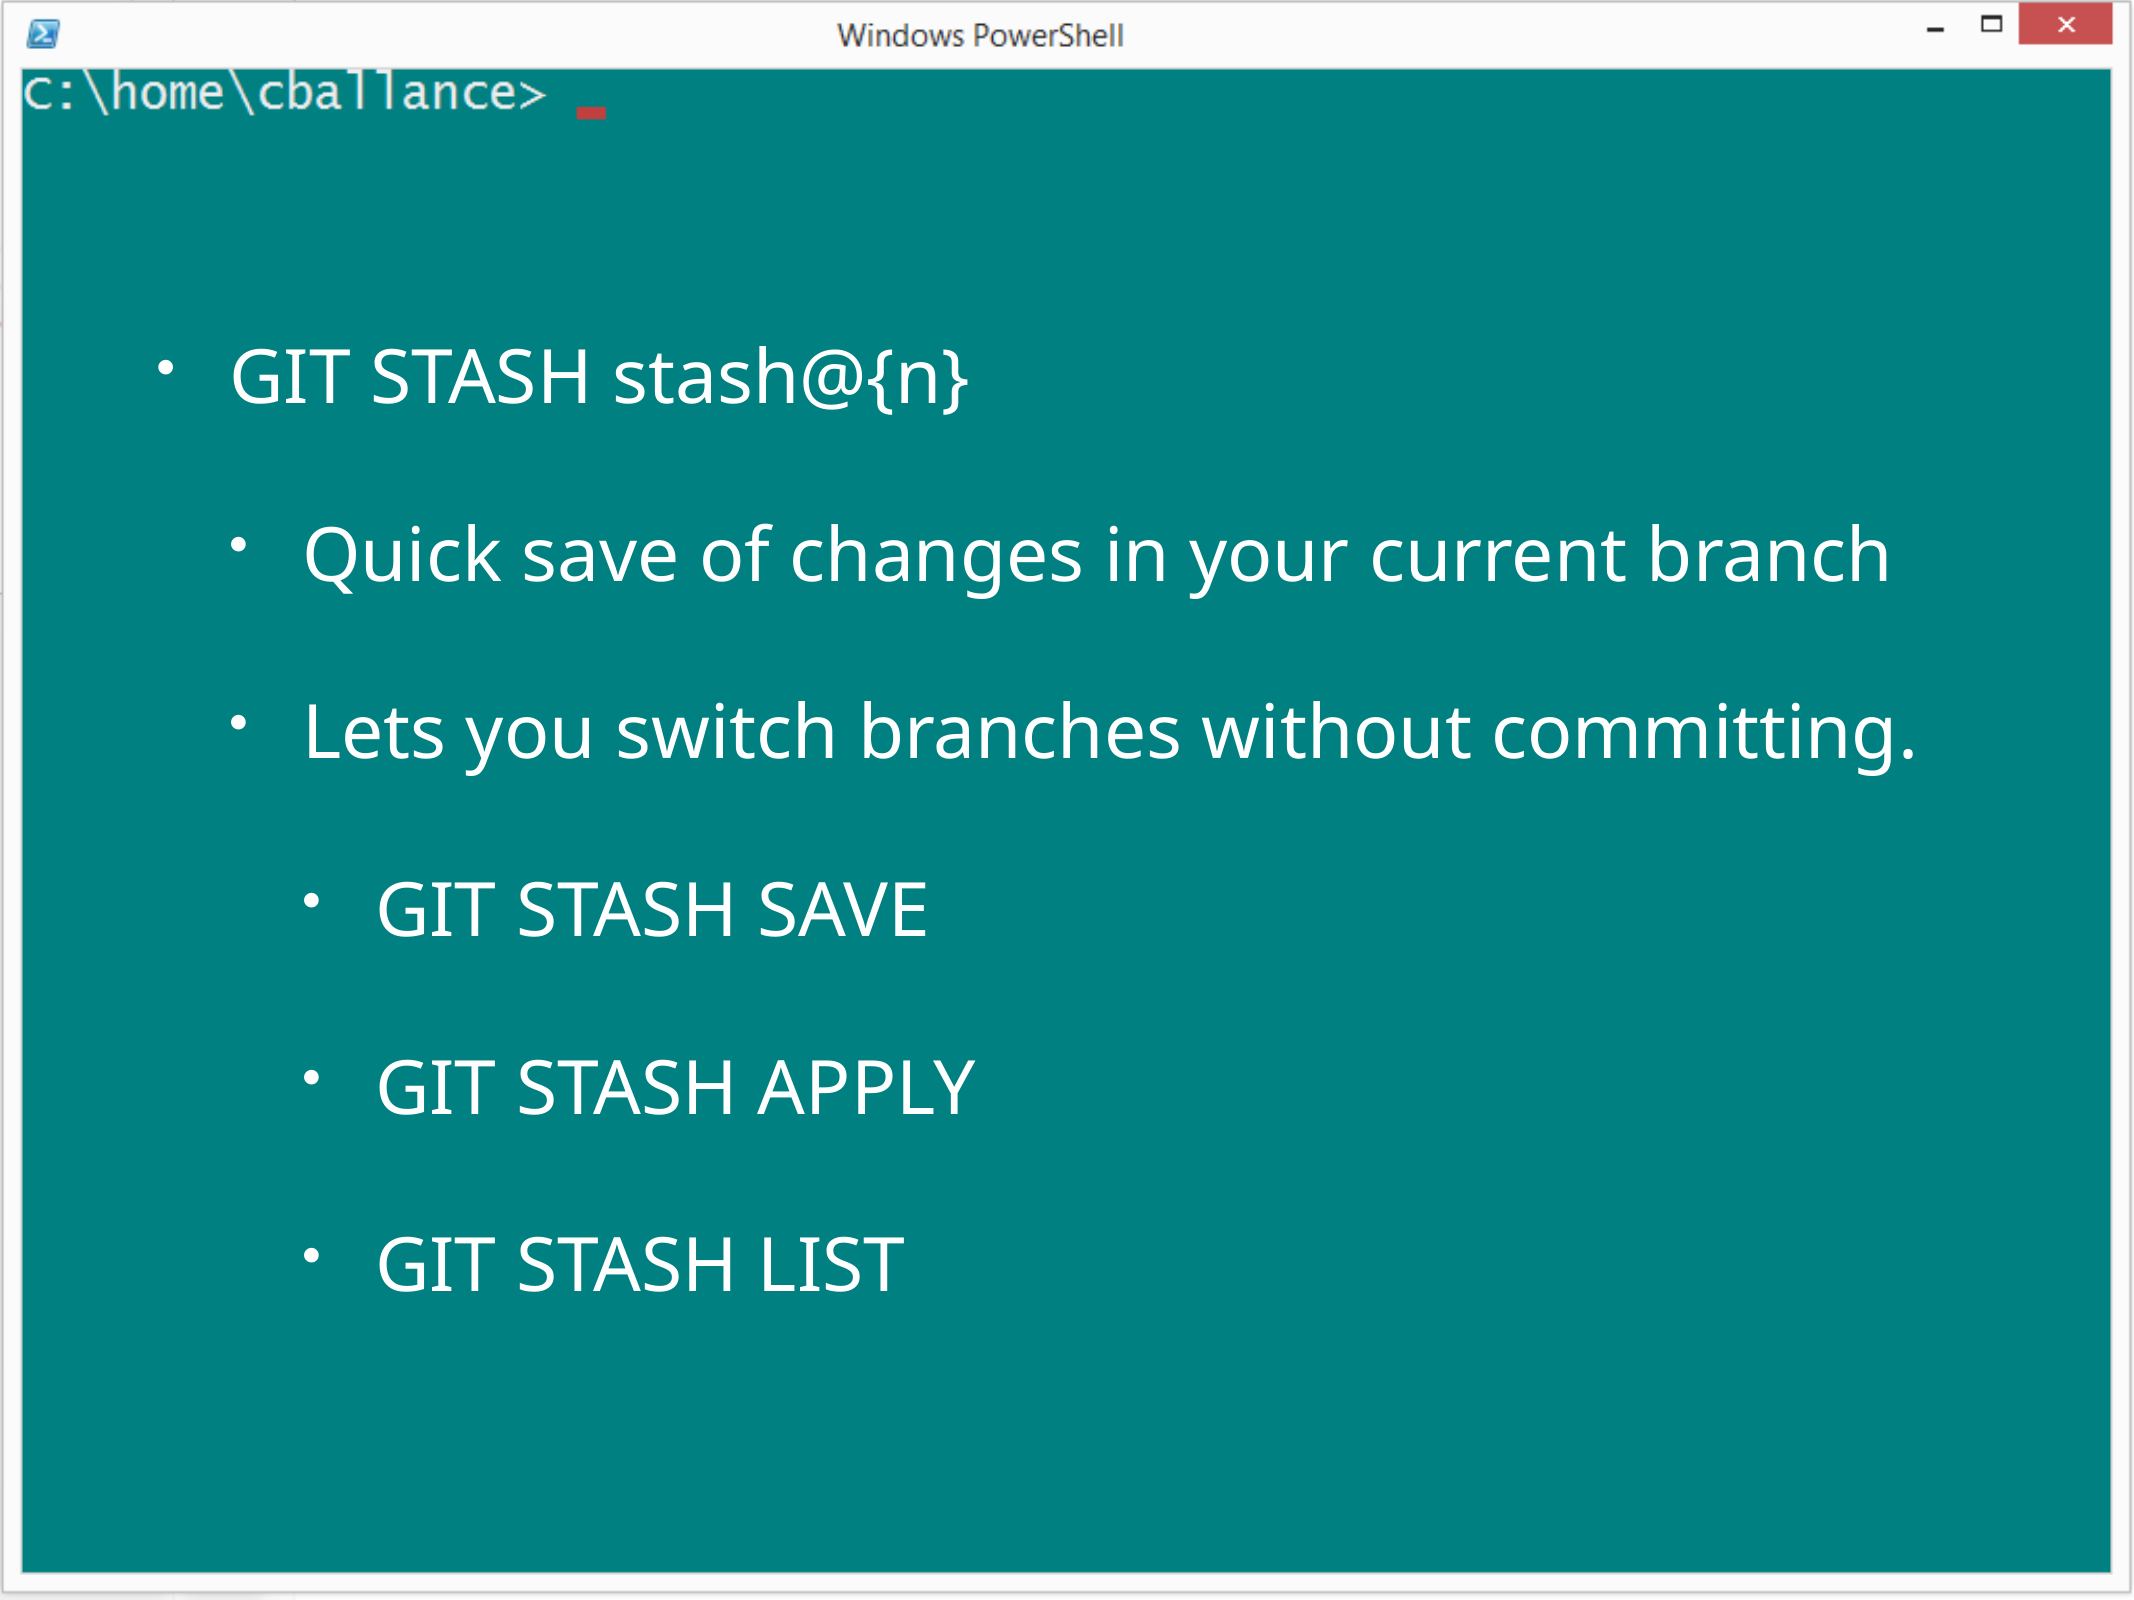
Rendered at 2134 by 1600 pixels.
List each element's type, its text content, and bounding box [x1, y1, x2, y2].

picture [0, 0, 2134, 1600]
list GIT STASH stash@{n} Quick save of changes in your current branch Lets you switch branches without committing. GIT STASH SAVE GIT STASH APPLY GIT STASH LIST [155, 143, 1978, 1493]
